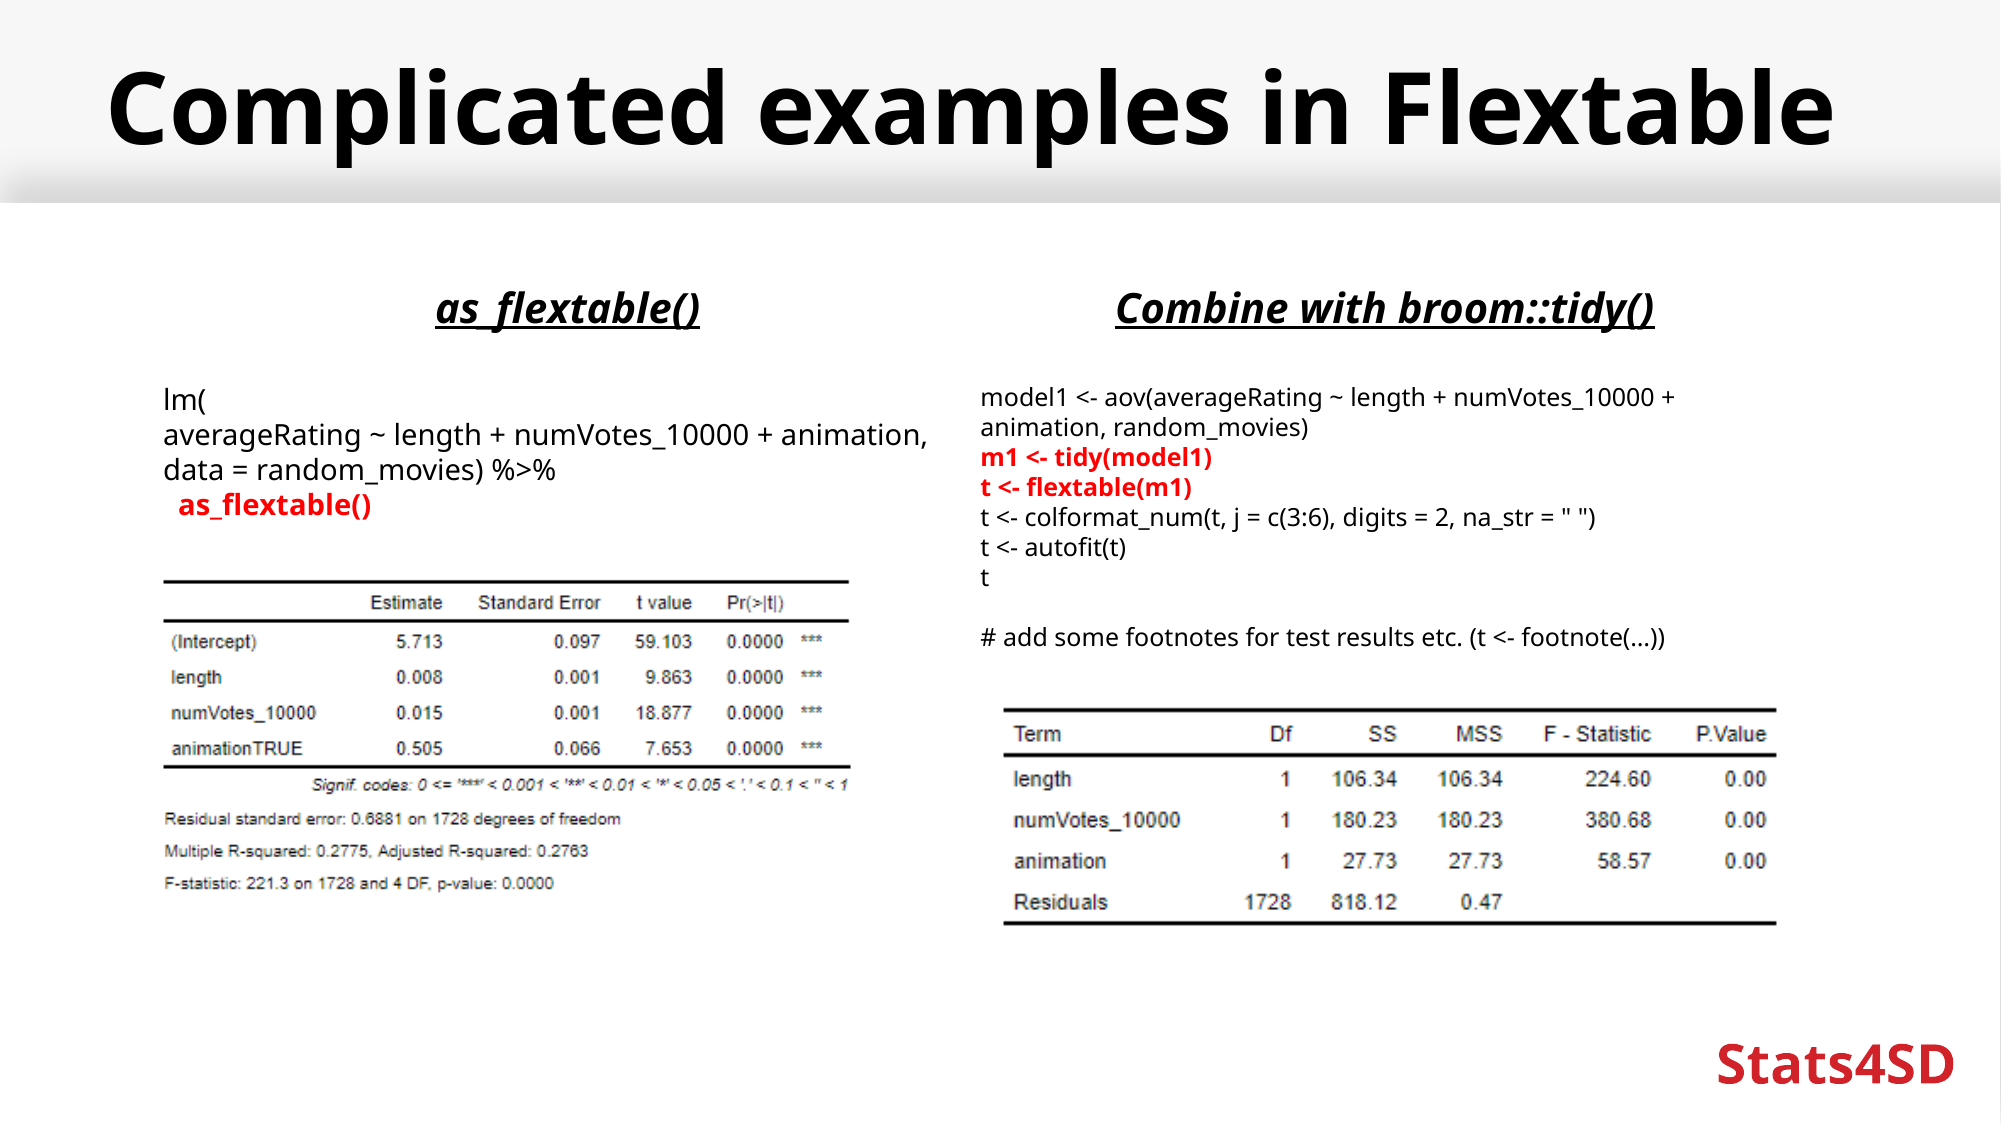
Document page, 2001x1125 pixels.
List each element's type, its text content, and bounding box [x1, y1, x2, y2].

picture [987, 693, 1805, 951]
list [148, 562, 873, 923]
text_box Combine with broom::tidy() model1 <- aov(averageRating ~ length + numVotes_10000 + animation, random_movies) m1 <- tidy(model1) t <- flextable(m1) t <- colformat_num(t, j = c(3:6), digits = 2, na_str = " ") t <- autofit(t) t # add some footnotes for test results etc. (t <- footnote(…)) [965, 274, 1805, 689]
picture [1718, 1043, 1954, 1085]
title Complicated examples in Flextable [90, 21, 1954, 203]
text_box as_flextable() lm( averageRating ~ length + numVotes_10000 + animation, data = random_movies) %>% as_flextable() [148, 274, 965, 529]
